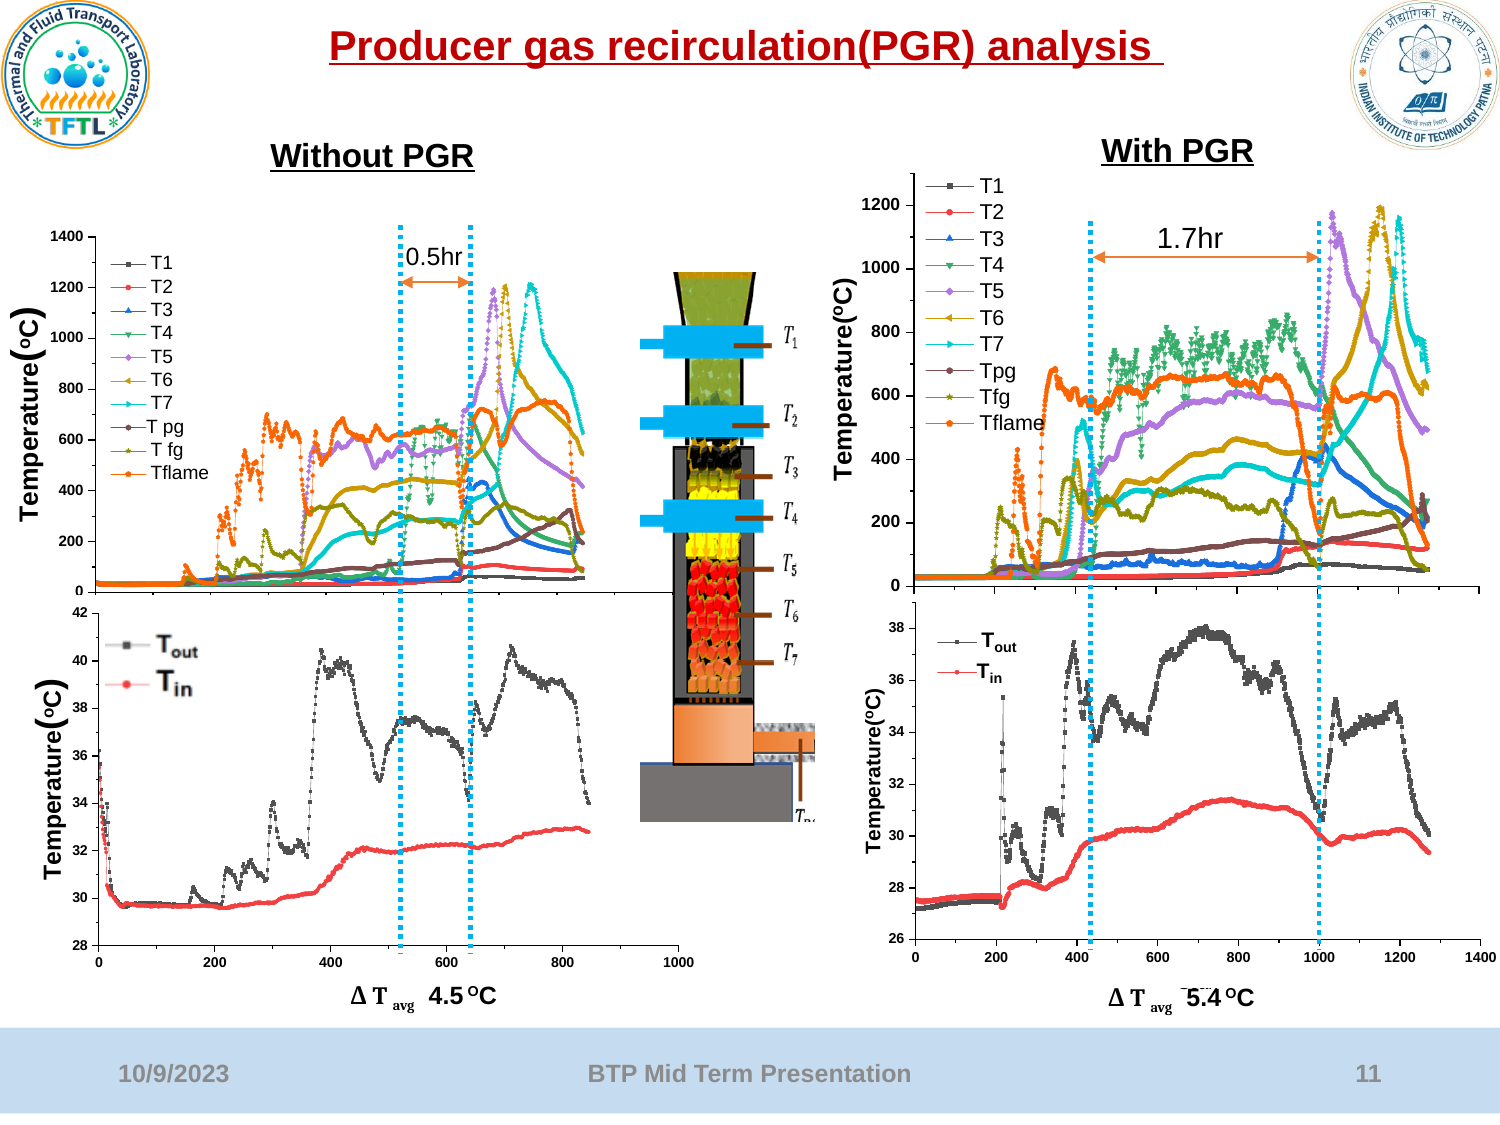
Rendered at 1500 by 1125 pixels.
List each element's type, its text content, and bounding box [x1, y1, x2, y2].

picture [1350, 77, 1500, 106]
picture [0, 0, 150, 11]
text_box Without PGR [75, 127, 614, 182]
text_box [614, 106, 1500, 1019]
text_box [0, 216, 703, 974]
picture [0, 77, 150, 150]
text_box Producer gas recirculation(PGR) analysis [0, 11, 1500, 77]
slide_number 11 [1059, 1042, 1397, 1103]
picture [1350, 0, 1500, 11]
picture [640, 272, 815, 822]
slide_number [103, 1042, 441, 1103]
footer BTP Mid Term Presentation [496, 1042, 1004, 1103]
